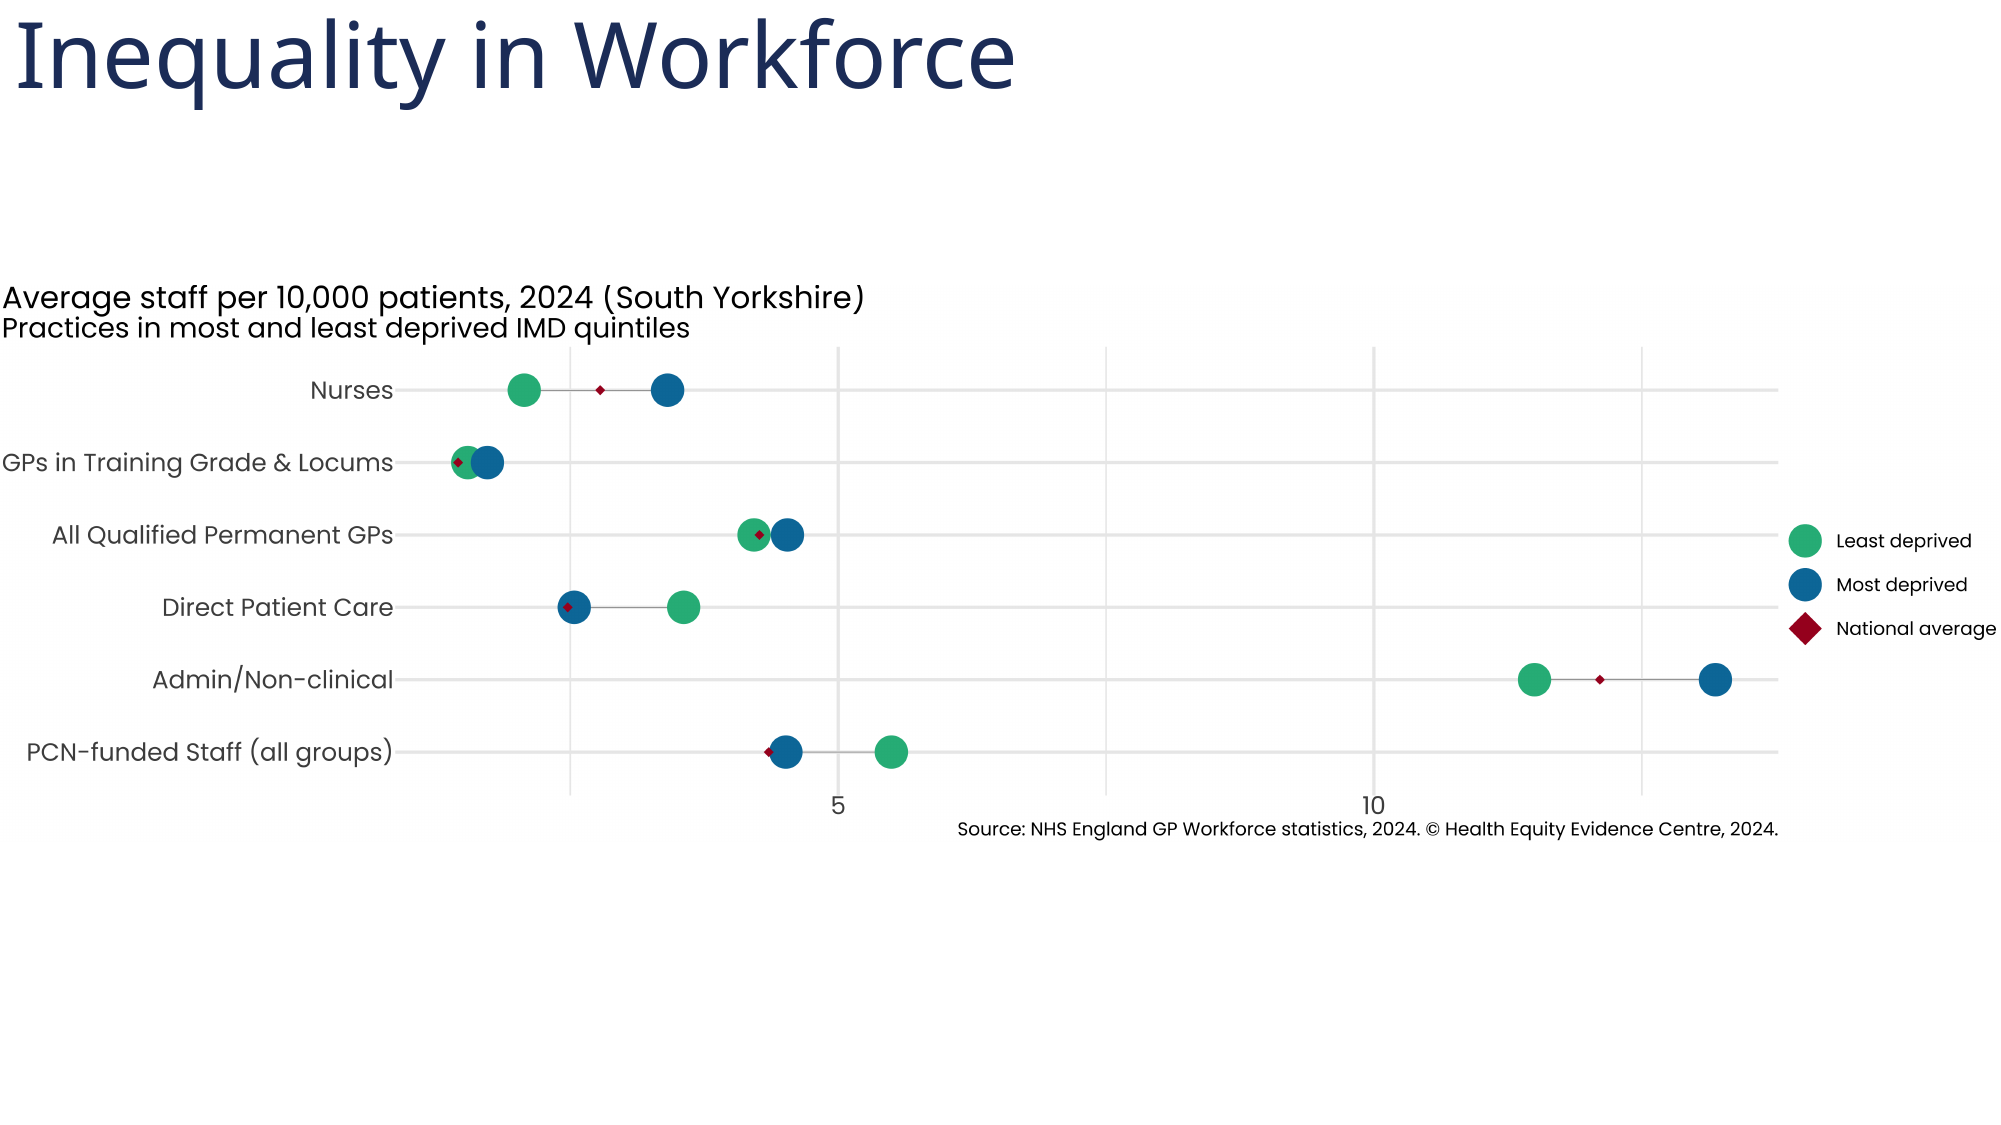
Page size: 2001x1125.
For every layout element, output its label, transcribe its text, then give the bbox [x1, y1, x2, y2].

title Inequality in Workforce [0, 0, 2000, 119]
picture [0, 284, 2000, 843]
